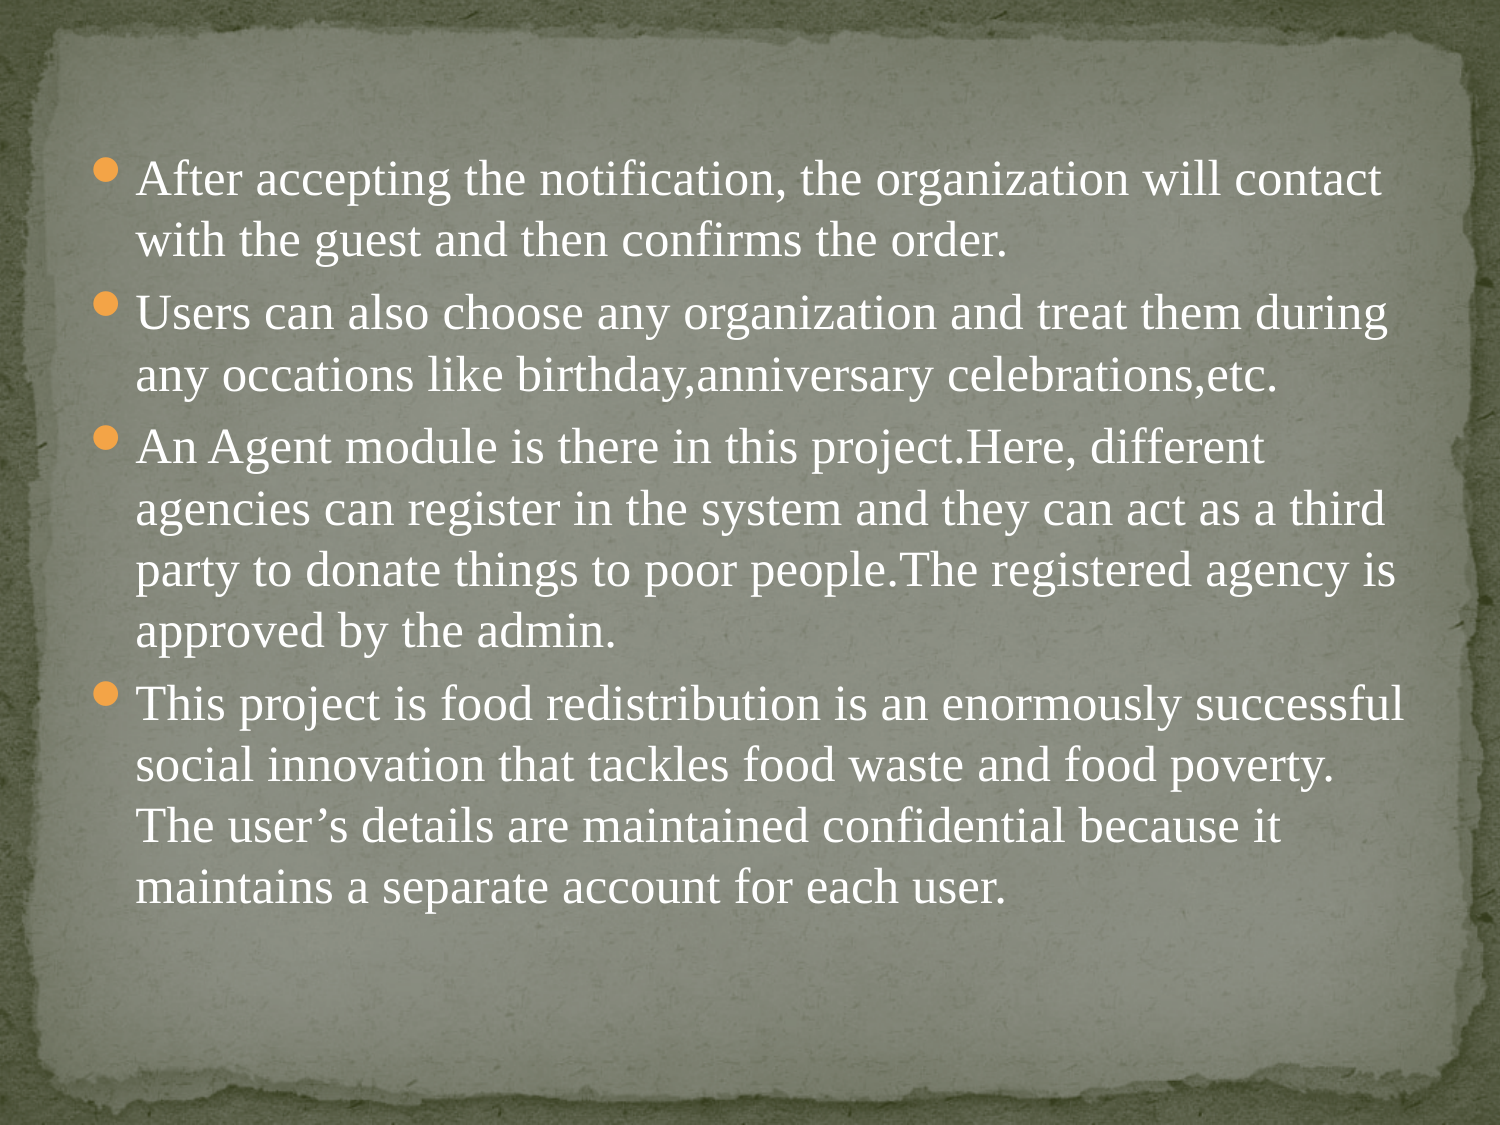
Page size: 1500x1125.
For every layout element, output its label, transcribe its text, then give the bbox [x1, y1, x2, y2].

list After accepting the notification, the organization will contact with the guest and then confirms the order. Users can also choose any organization and treat them during any occations like birthday,anniversary celebrations,etc. An Agent module is there in this project.Here, different agencies can register in the system and they can act as a third party to donate things to poor people.The registered agency is approved by the admin. This project is food redistribution is an enormously successful social innovation that tackles food waste and food poverty. The user’s details are maintained confidential because it maintains a separate account for each user. [75, 137, 1425, 1005]
